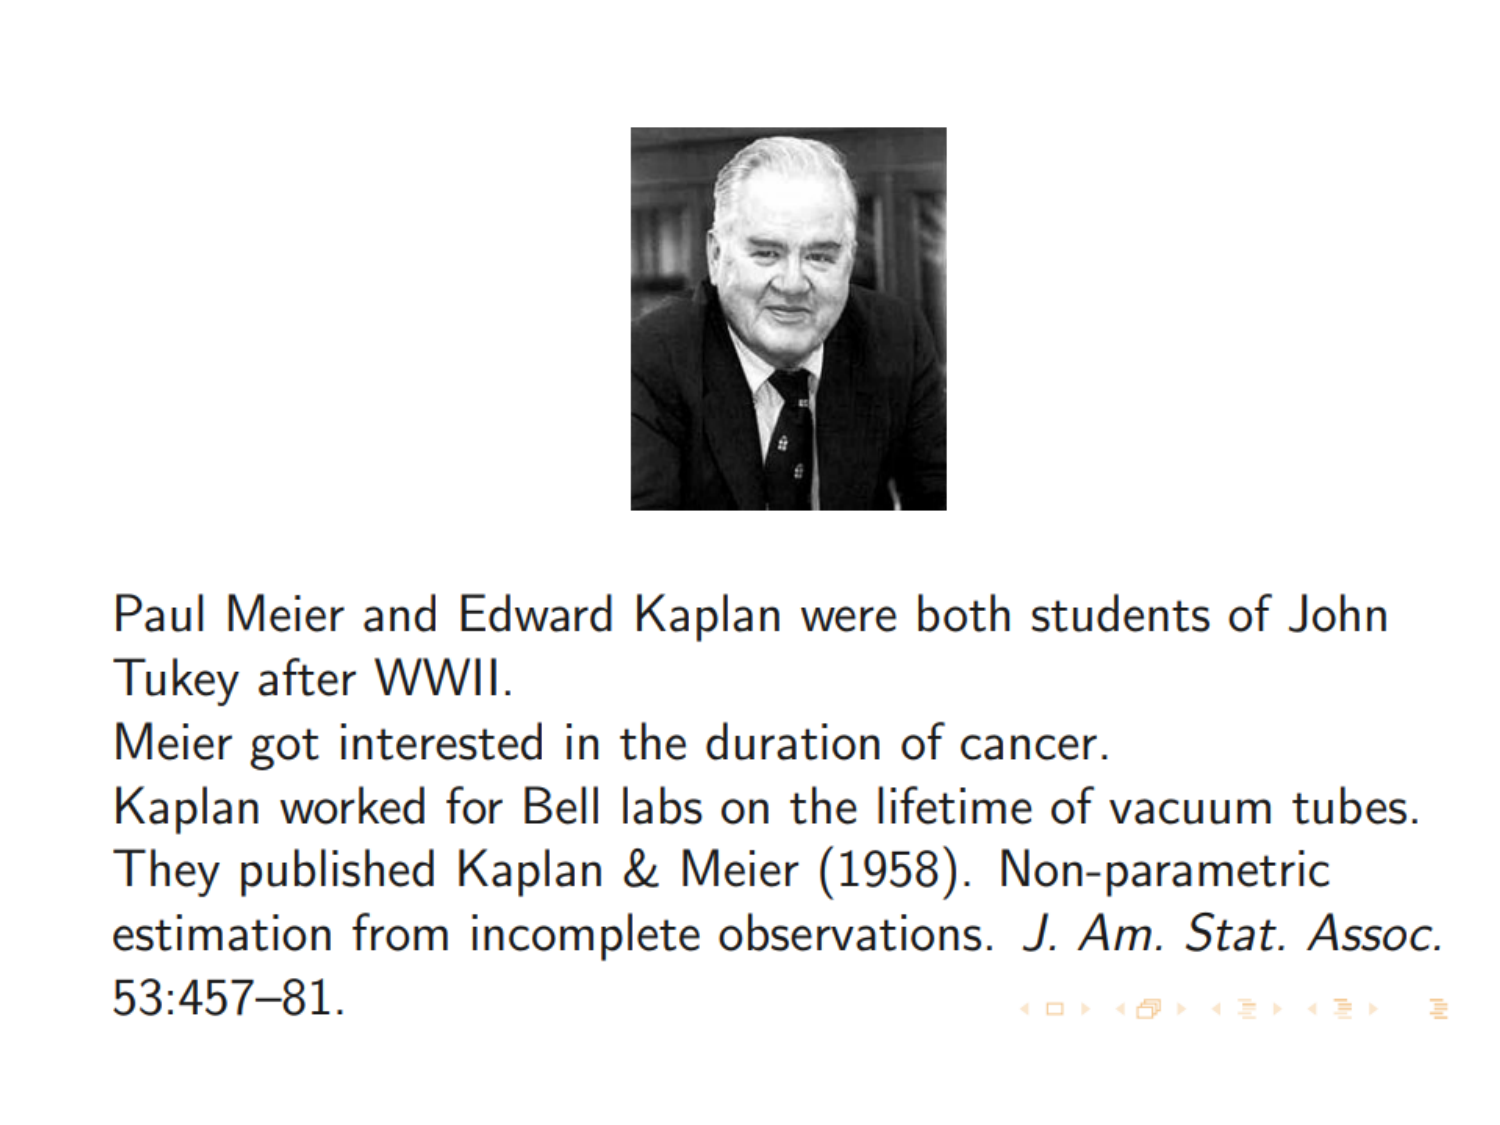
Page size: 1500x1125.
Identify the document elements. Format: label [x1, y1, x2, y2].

picture [26, 101, 1474, 1024]
